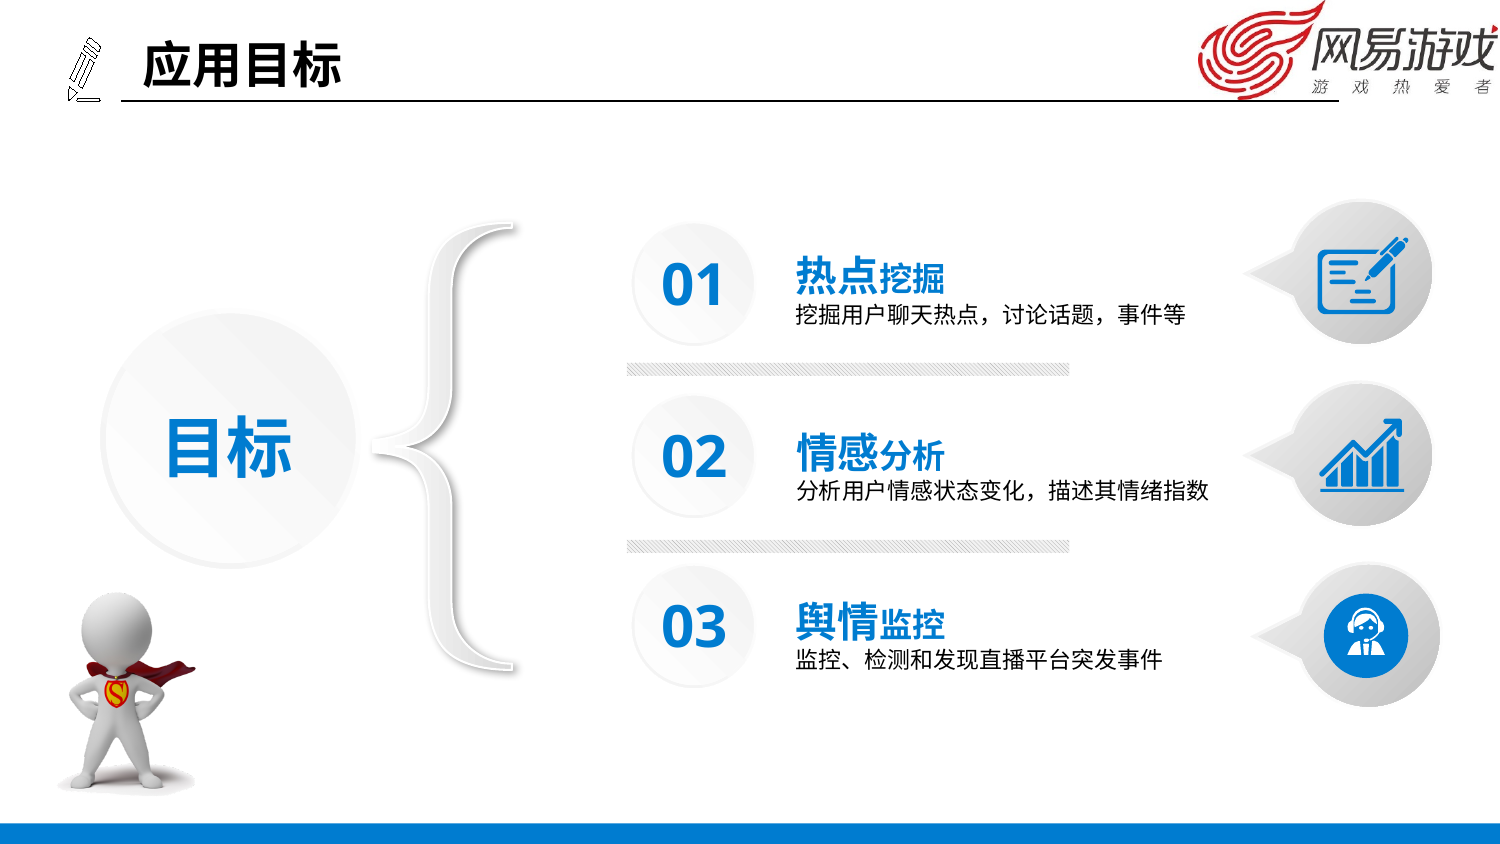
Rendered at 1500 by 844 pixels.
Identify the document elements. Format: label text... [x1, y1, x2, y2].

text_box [100, 307, 362, 569]
text_box [68, 86, 78, 101]
picture [1198, 0, 1498, 100]
text_box [86, 37, 101, 52]
text_box [69, 52, 86, 82]
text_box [631, 392, 757, 519]
text_box [76, 98, 101, 102]
text_box 热点挖掘 挖掘用户聊天热点，讨论话题，事件等 [795, 242, 1187, 328]
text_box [1242, 380, 1436, 529]
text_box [631, 220, 757, 346]
text_box [78, 59, 95, 89]
text_box 情感分析 分析用户情感状态变化，描述其情绪指数 [795, 419, 1215, 504]
text_box [83, 45, 98, 59]
text_box 应用目标 [128, 26, 358, 100]
text_box [625, 361, 1071, 378]
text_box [631, 563, 757, 689]
picture [30, 581, 213, 814]
text_box [370, 220, 514, 673]
text_box [625, 538, 1071, 555]
text_box 舆情监控 监控、检测和发现直播平台突发事件 [795, 588, 1220, 674]
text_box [1242, 198, 1436, 348]
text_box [1250, 561, 1444, 711]
